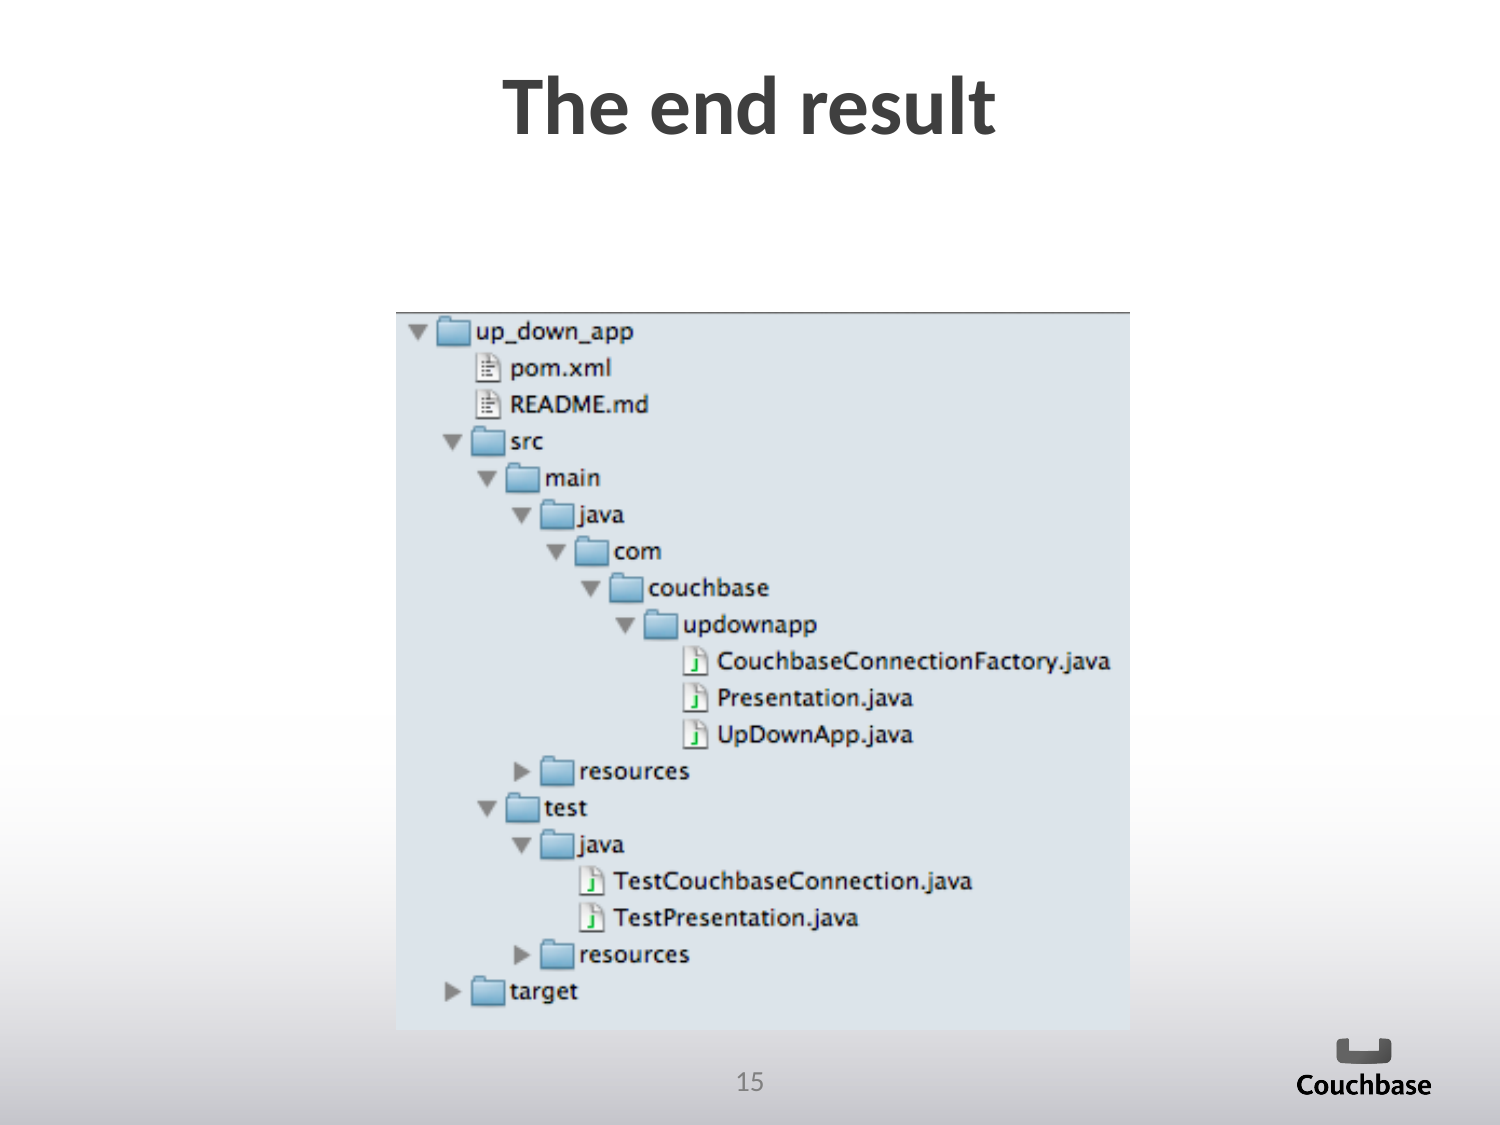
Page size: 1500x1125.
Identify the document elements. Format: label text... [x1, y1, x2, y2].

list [100, 312, 1426, 1031]
title The end result [75, 62, 1425, 233]
picture [1277, 1016, 1451, 1116]
